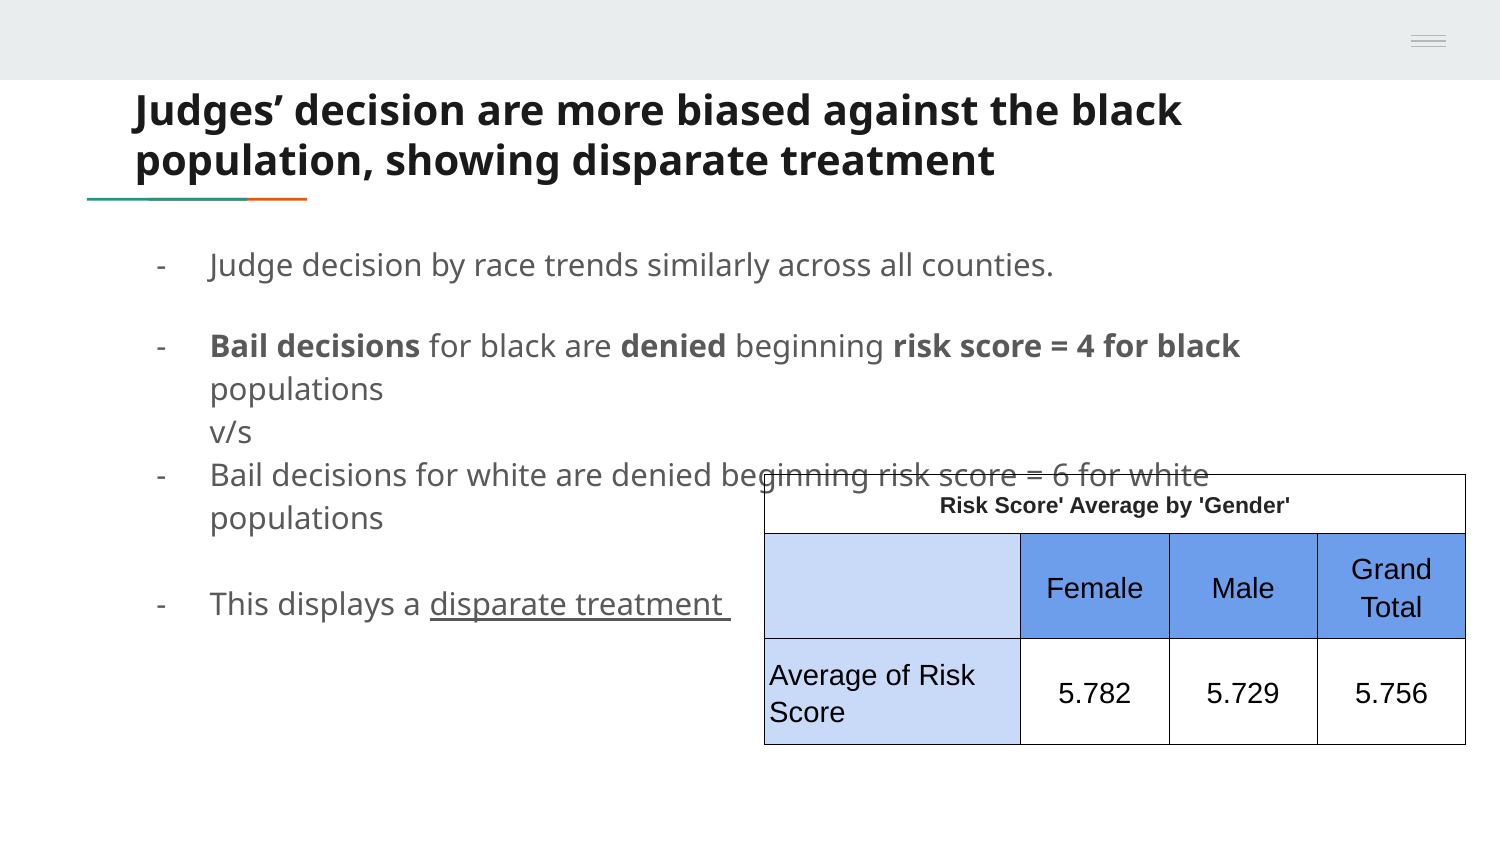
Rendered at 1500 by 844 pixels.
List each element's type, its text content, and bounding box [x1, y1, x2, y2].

table_cell 5.756 [1318, 639, 1465, 744]
table_cell [765, 534, 1020, 638]
list Judge decision by race trends similarly across all counties. Bail decisions for black are denied beginning risk score = 4 for black populations v/s Bail decisions for white are denied beginning risk score = 6 for white populations This displays a disparate treatment [119, 225, 1381, 785]
table_header Risk Score' Average by 'Gender' [765, 475, 1465, 533]
table_cell Grand Total [1318, 534, 1465, 638]
table_cell 5.782 [1021, 639, 1169, 744]
table_cell Average of Risk Score [765, 639, 1020, 744]
title Judges’ decision are more biased against the black population, showing disparate treatment [119, 69, 1381, 187]
table_cell Male [1170, 534, 1317, 638]
table_cell 5.729 [1170, 639, 1317, 744]
table_cell Female [1021, 534, 1169, 638]
